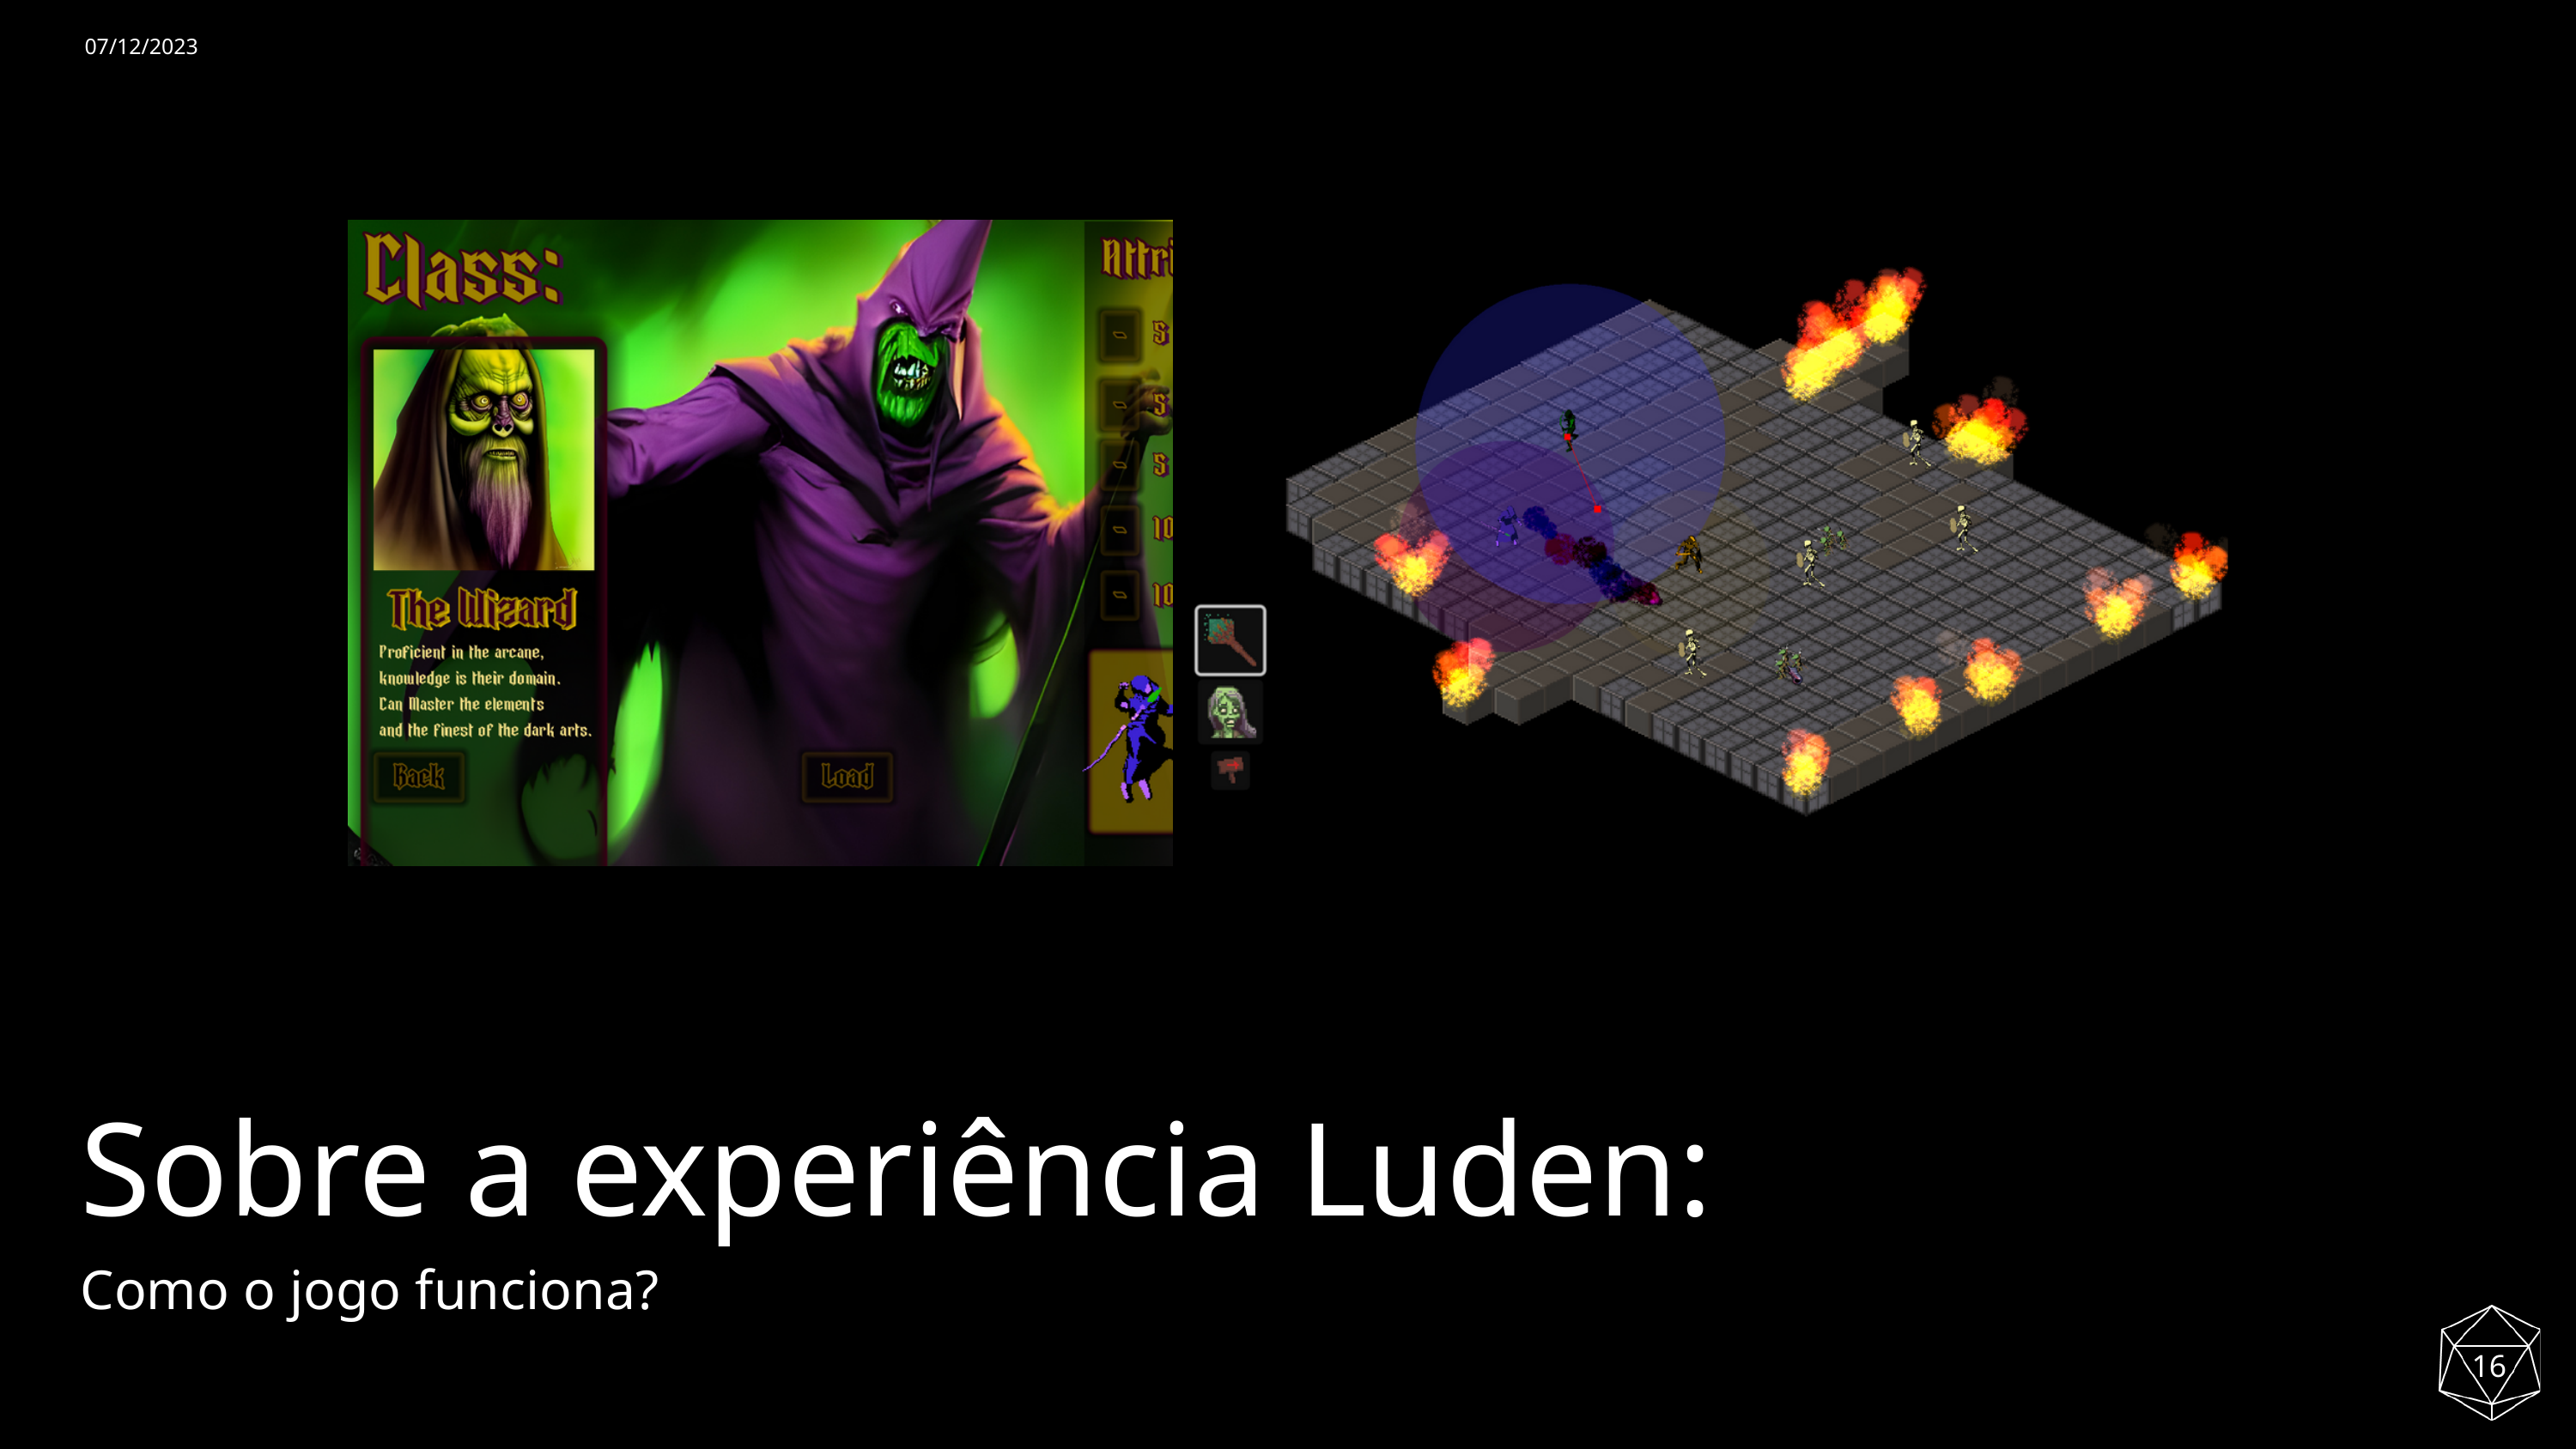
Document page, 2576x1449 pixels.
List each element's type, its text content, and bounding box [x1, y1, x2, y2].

text_box 16 [2471, 1340, 2507, 1426]
text_box Sobre a experiência Luden: [80, 1102, 2422, 1242]
text_box [2438, 1304, 2541, 1421]
text_box [1185, 220, 2228, 866]
text_box 07/12/2023 [84, 33, 639, 59]
text_box [348, 220, 1173, 866]
text_box Como o jogo funciona? [81, 1242, 2422, 1320]
